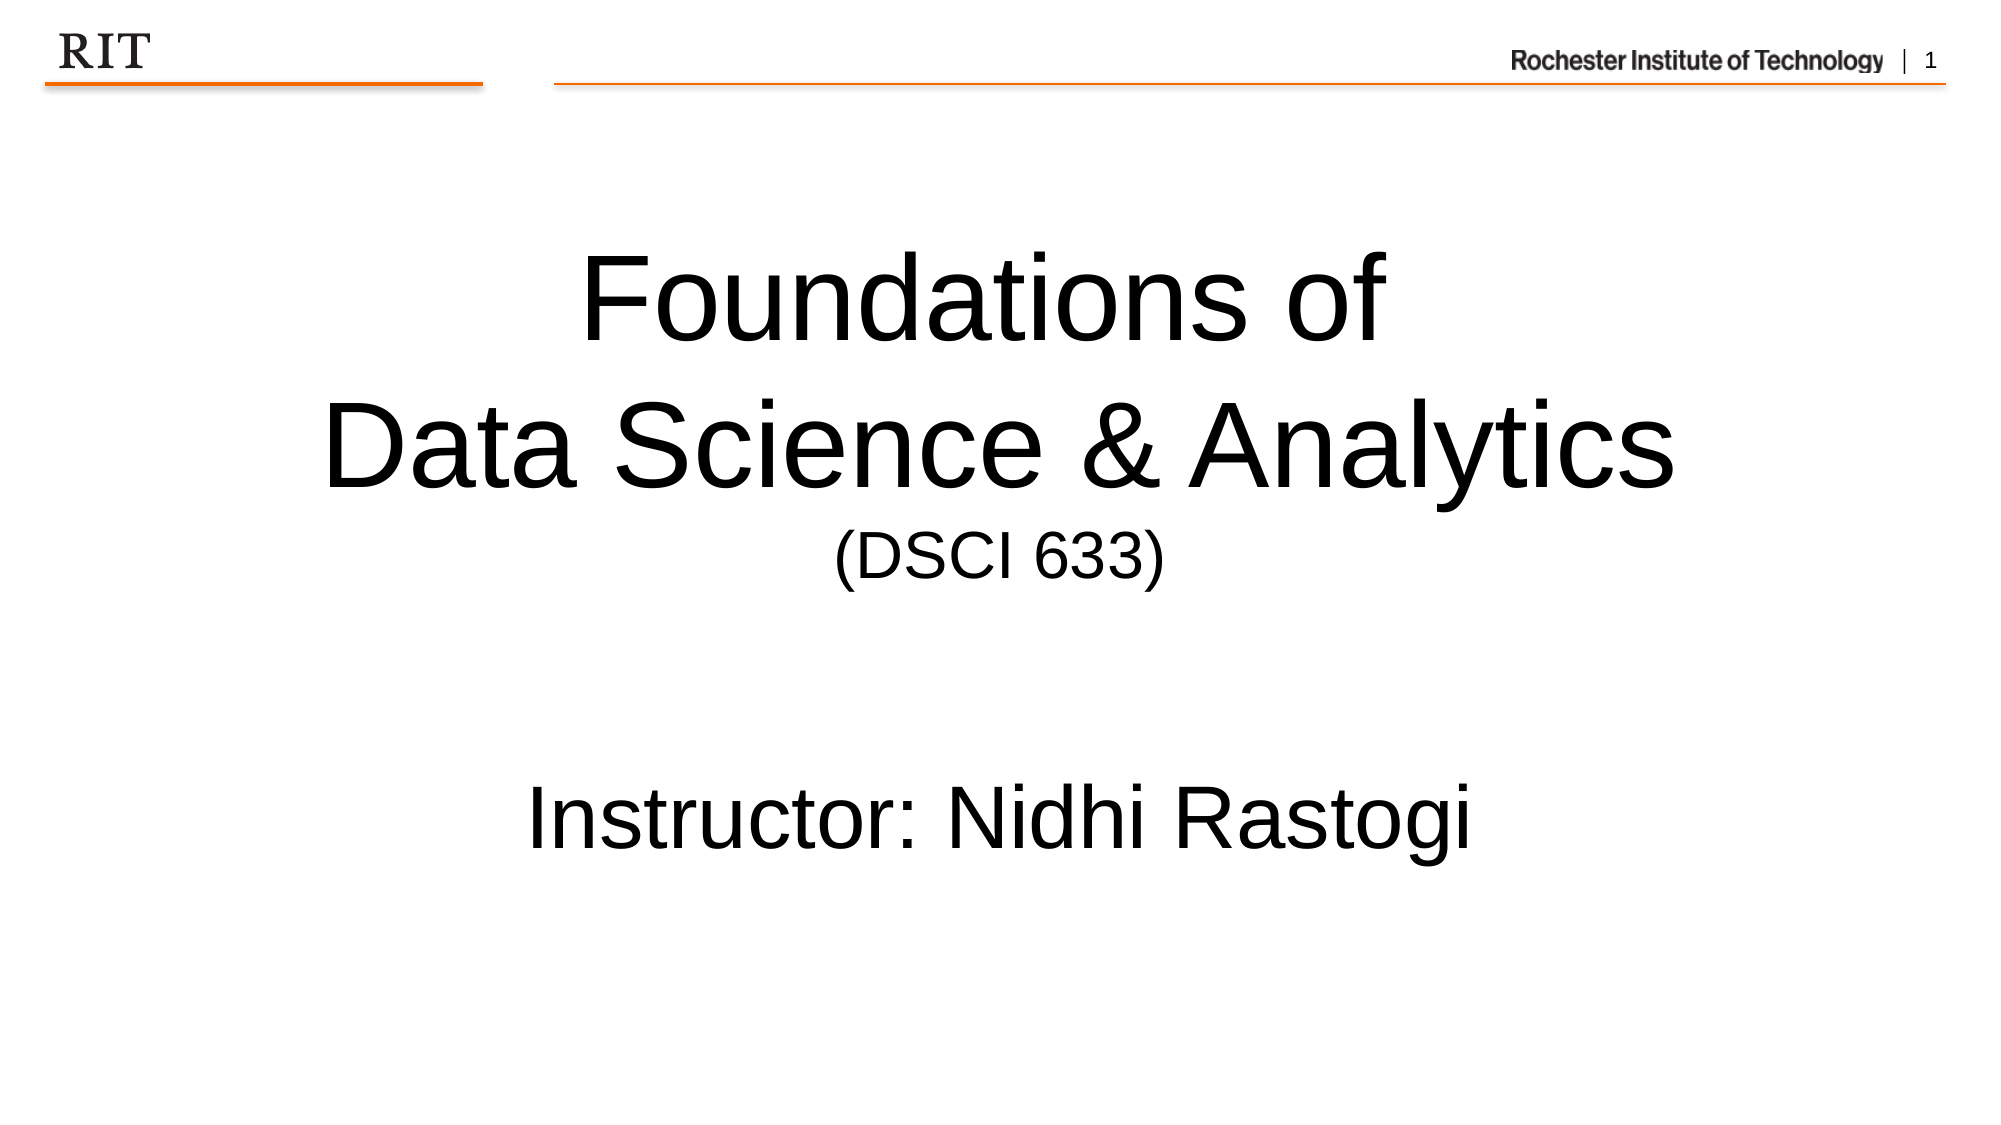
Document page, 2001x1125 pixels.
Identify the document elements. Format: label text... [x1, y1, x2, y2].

text_box Foundations of Data Science & Analytics (DSCI 633) [68, 162, 1932, 612]
text_box Instructor: Nidhi Rastogi [68, 726, 1932, 900]
